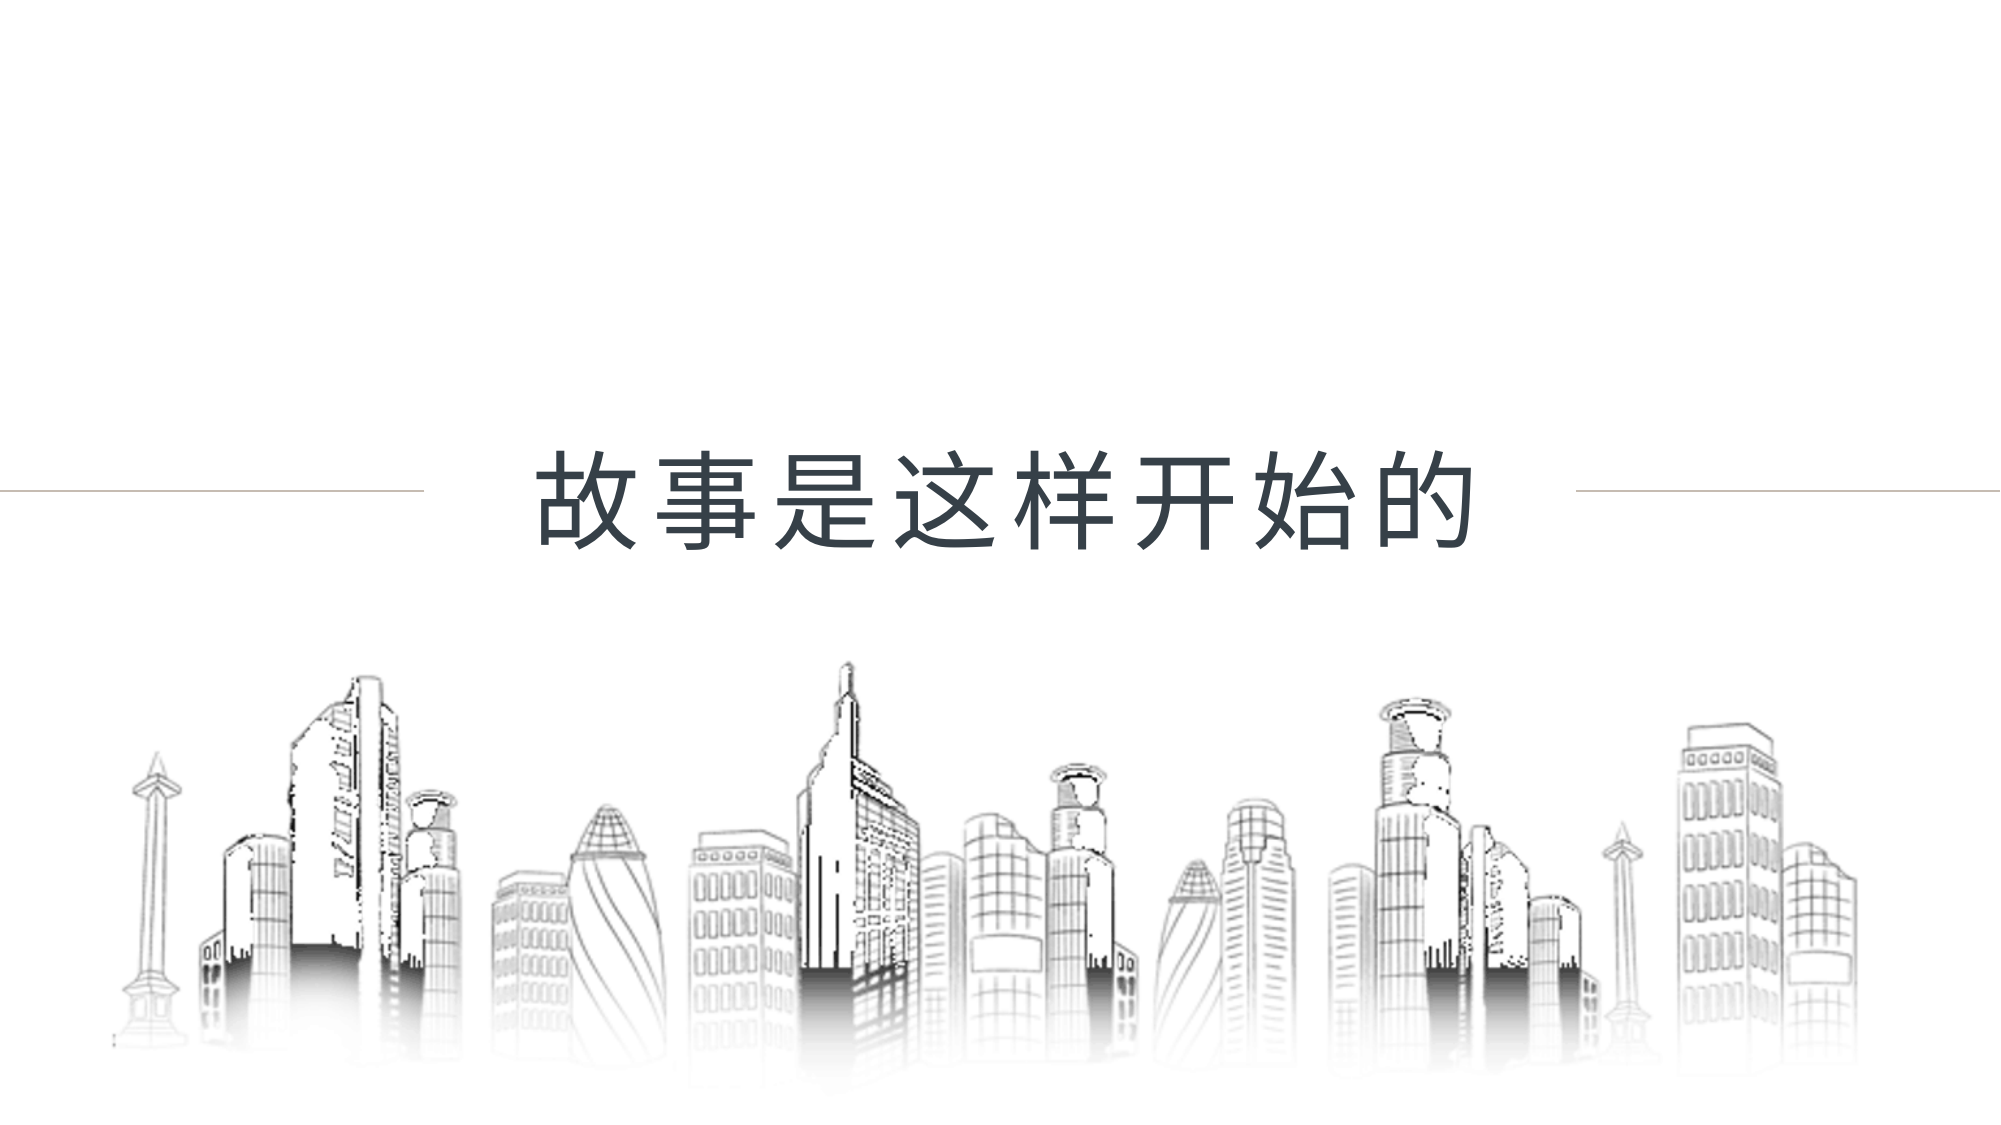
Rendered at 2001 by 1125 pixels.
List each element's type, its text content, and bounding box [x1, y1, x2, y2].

picture [0, 646, 2000, 1125]
title 故事是这样开始的 [447, 379, 1553, 618]
